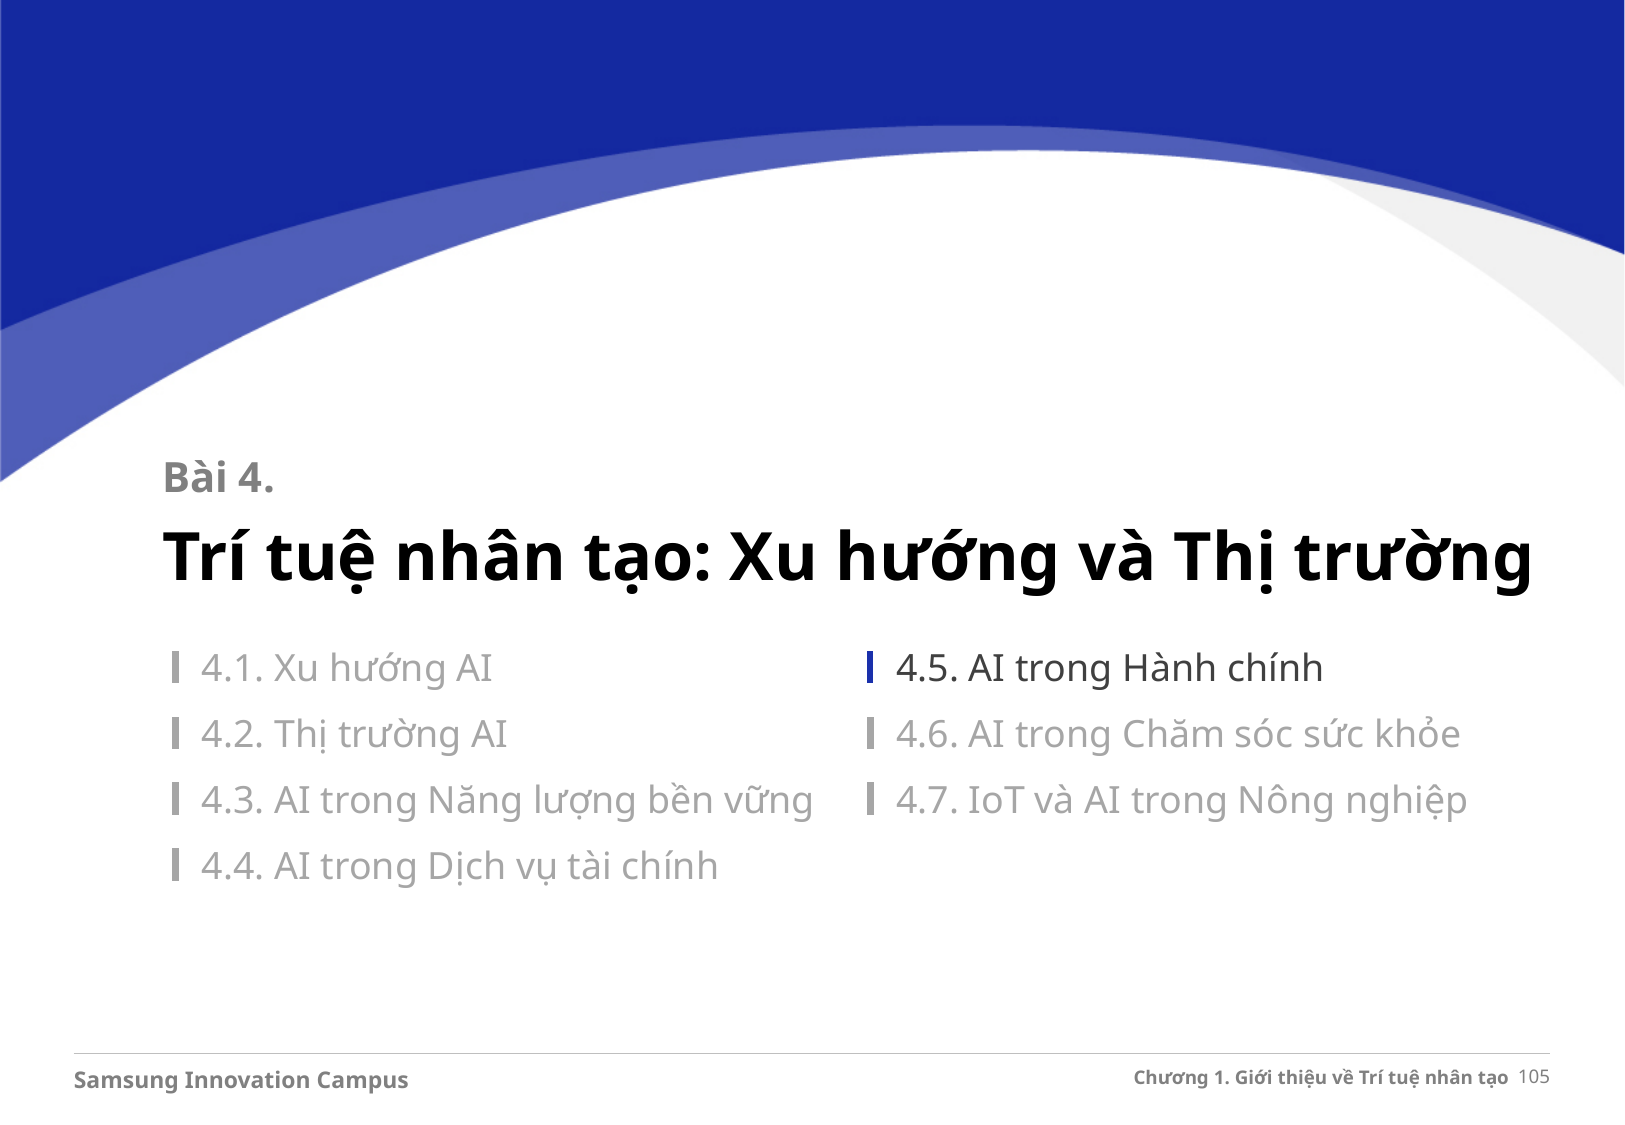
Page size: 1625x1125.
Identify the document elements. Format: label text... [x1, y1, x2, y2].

text_box Bài 4. [161, 450, 1062, 502]
text_box Trí tuệ nhân tạo: Xu hướng và Thị trường [161, 513, 1625, 595]
text_box 4.1. Xu hướng AI 4.2. Thị trường AI 4.3. AI trong Năng lượng bền vững 4.4. AI trong Dịch vụ tài chính 4.5. AI trong Hành chính 4.6. AI trong Chăm sóc sức khỏe 4.7. IoT và AI trong Nông nghiệp [172, 643, 1533, 918]
picture [0, 0, 1625, 1125]
